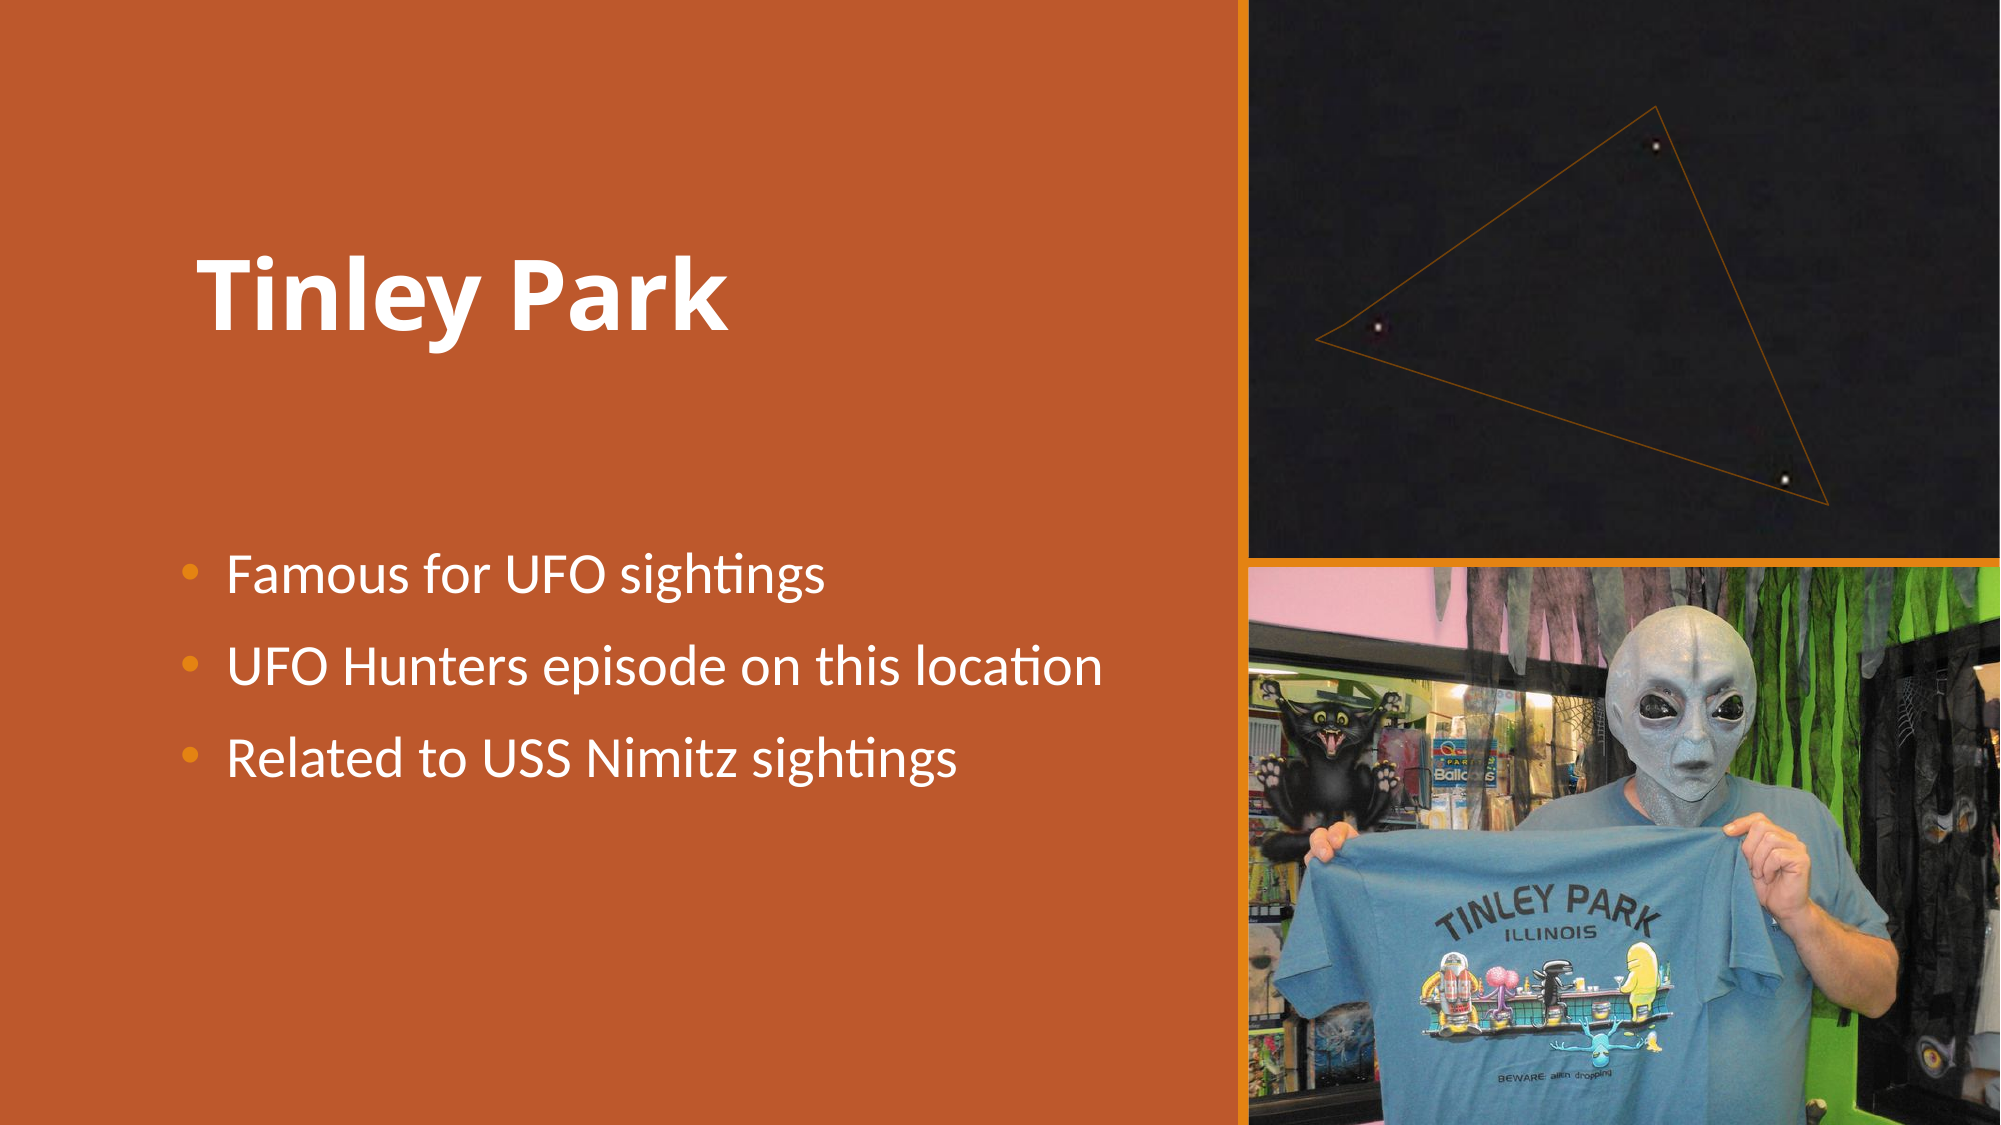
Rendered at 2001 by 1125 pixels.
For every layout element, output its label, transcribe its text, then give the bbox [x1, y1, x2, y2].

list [1248, 0, 2000, 558]
text_box [1237, 569, 1246, 1125]
text_box [1237, 556, 1249, 569]
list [1248, 567, 2000, 1125]
list Famous for UFO sightings UFO Hunters episode on this location Related to USS Nimitz sightings [180, 366, 1161, 966]
text_box [1237, 0, 1246, 282]
title Tinley Park [180, 84, 1161, 359]
text_box [0, 0, 1237, 1125]
text_box [1237, 296, 1245, 556]
